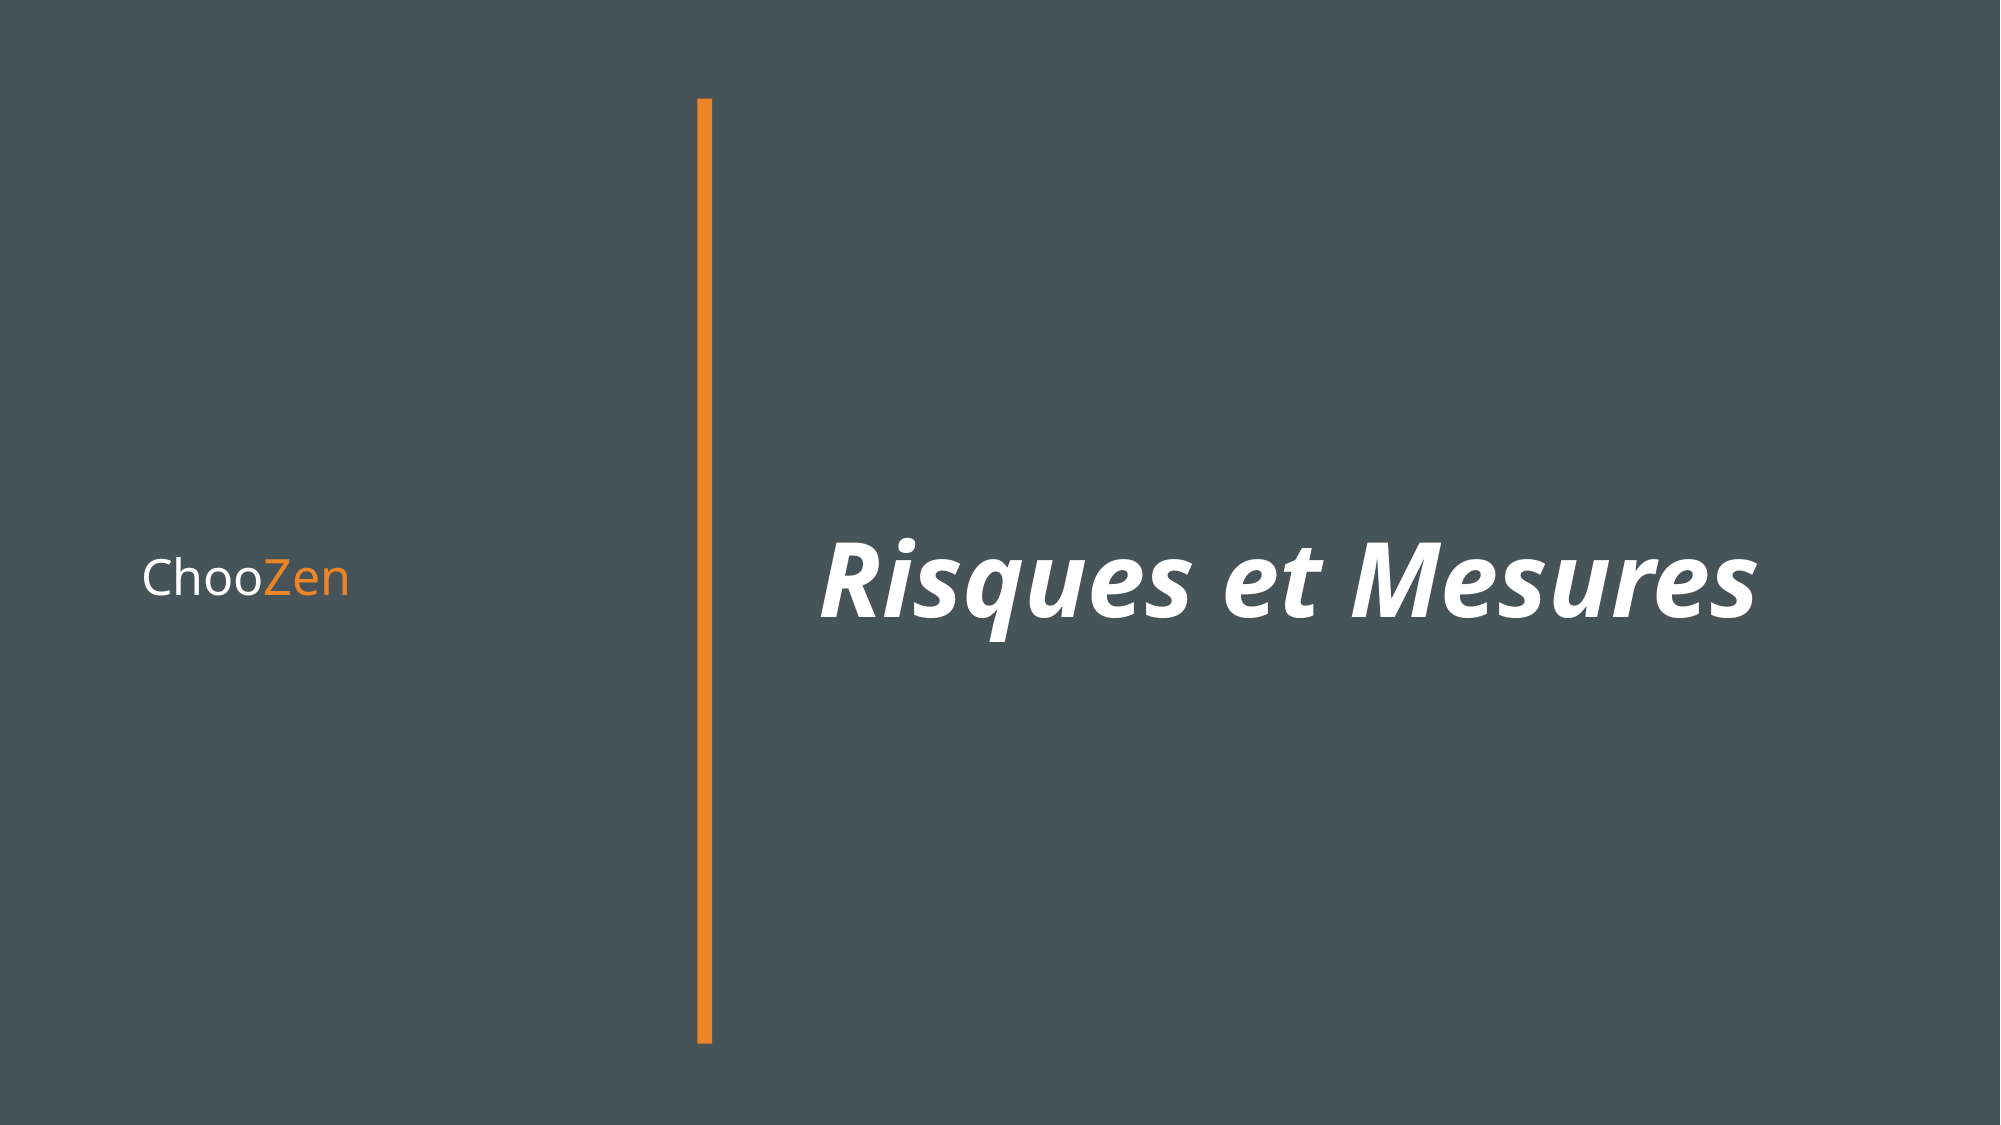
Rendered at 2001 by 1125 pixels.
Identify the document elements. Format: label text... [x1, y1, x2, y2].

list Risques et Mesures [803, 193, 1895, 958]
title ChooZen [125, 434, 624, 717]
